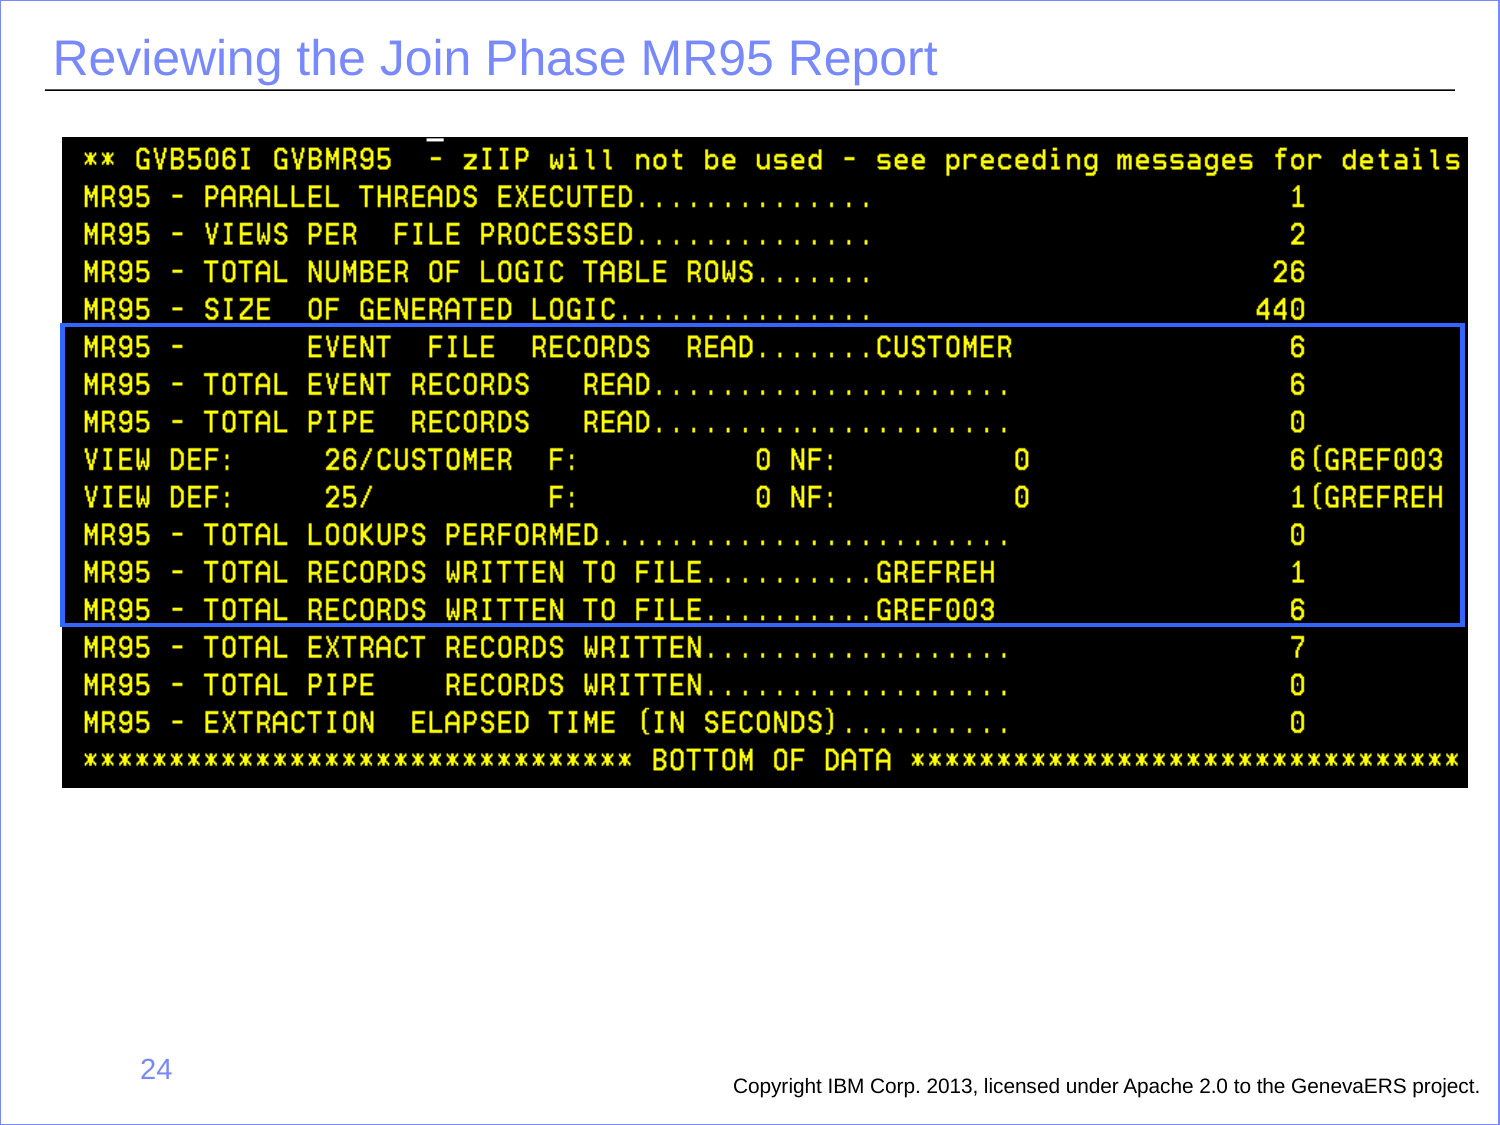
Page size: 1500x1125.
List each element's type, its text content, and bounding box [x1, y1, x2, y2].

picture [62, 137, 1468, 788]
title Reviewing the Join Phase MR95 Report [37, 24, 1321, 116]
